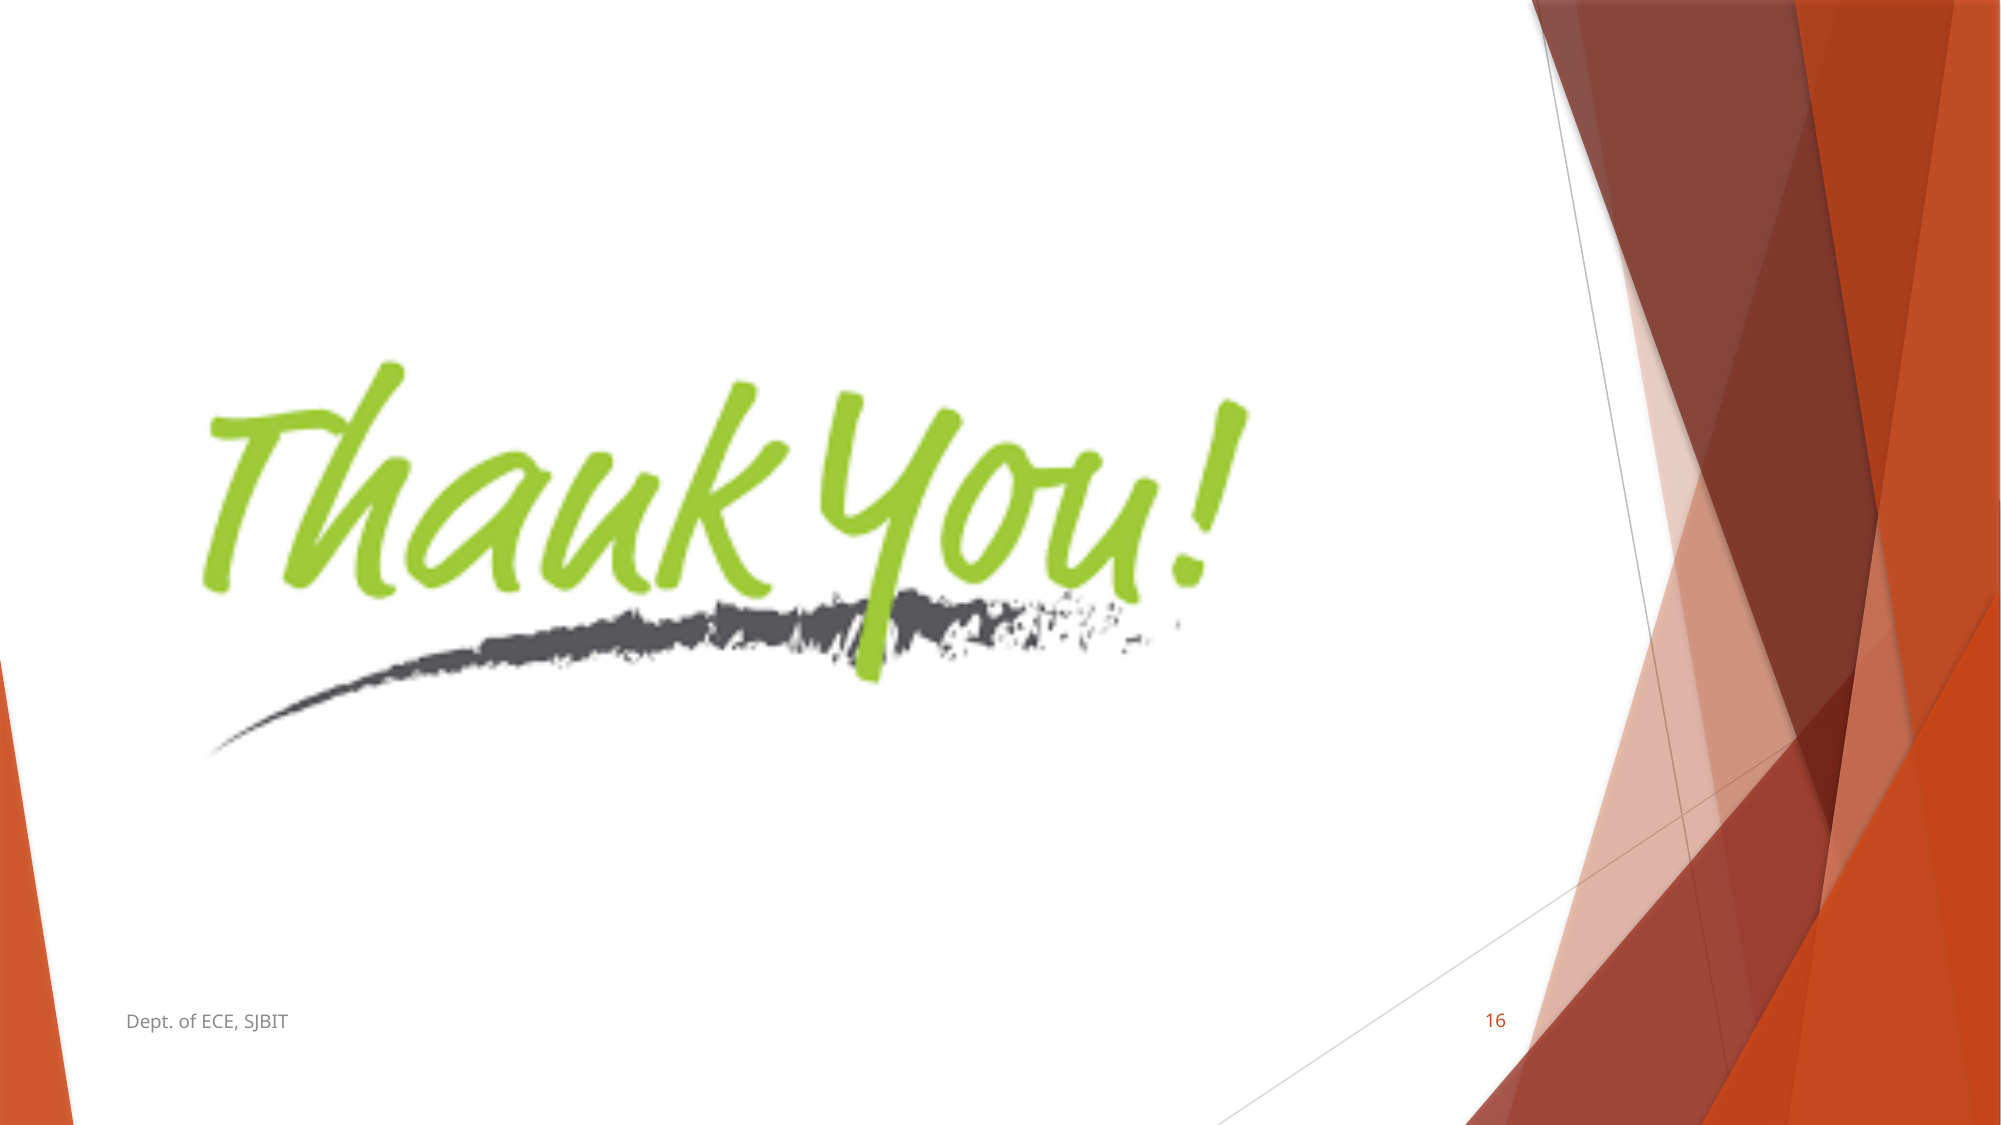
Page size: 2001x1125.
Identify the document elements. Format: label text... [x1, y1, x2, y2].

footer Dept. of ECE, SJBIT [111, 991, 1145, 1051]
picture [104, 245, 1333, 860]
slide_number 15 [1409, 991, 1522, 1051]
